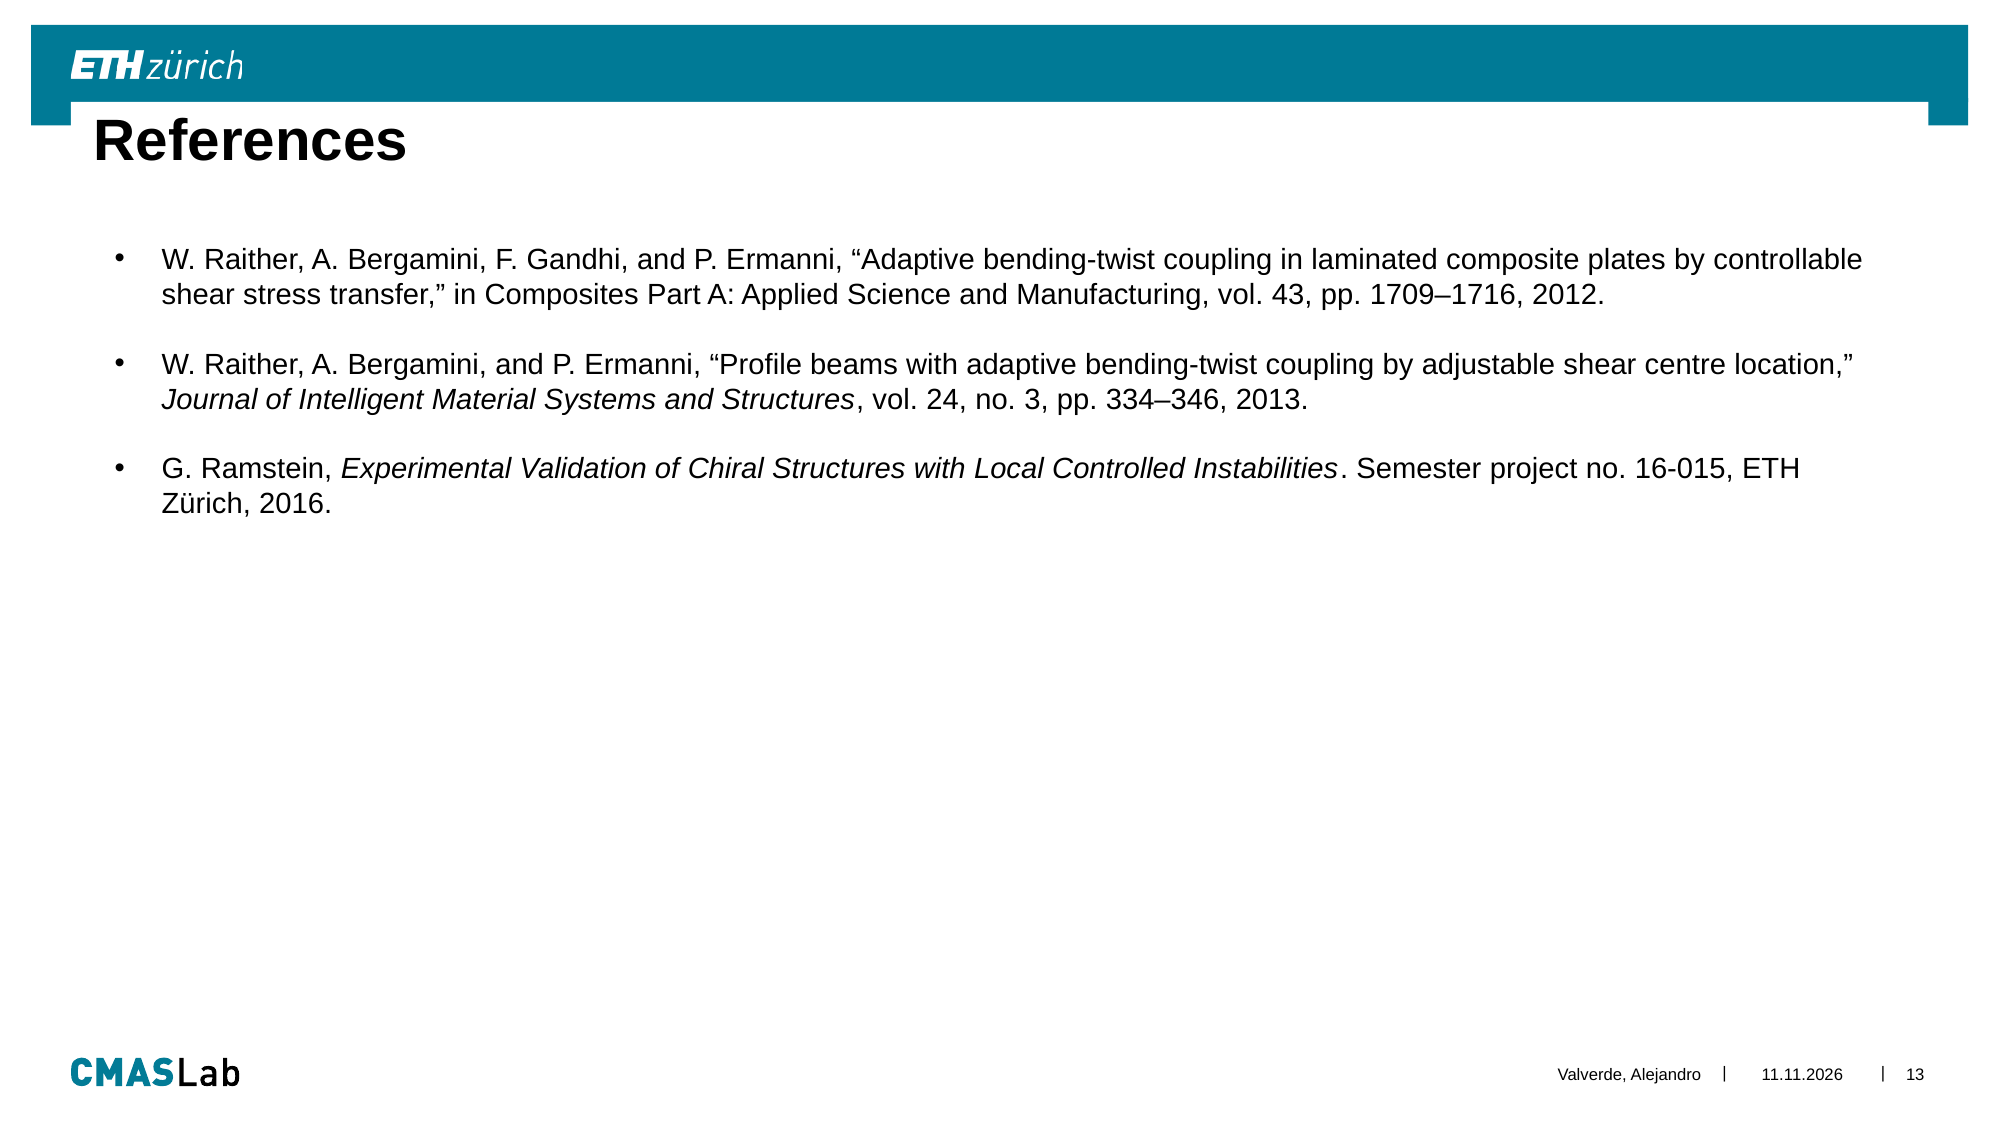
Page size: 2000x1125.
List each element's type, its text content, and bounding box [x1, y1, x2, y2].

text_box W. Raither, A. Bergamini, F. Gandhi, and P. Ermanni, “Adaptive bending-twist coupling in laminated composite plates by controllable shear stress transfer,” in Composites Part A: Applied Science and Manufacturing, vol. 43, pp. 1709–1716, 2012. W. Raither, A. Bergamini, and P. Ermanni, “Profile beams with adaptive bending-twist coupling by adjustable shear centre location,” Journal of Intelligent Material Systems and Structures, vol. 24, no. 3, pp. 334–346, 2013. G. Ramstein, Experimental Validation of Chiral Structures with Local Controlled Instabilities. Semester project no. 16-015, ETH Zürich, 2016. [99, 232, 1900, 528]
footer Valverde, Alejandro [999, 1034, 1702, 1112]
slide_number 13 [1886, 1034, 1945, 1112]
title References [70, 101, 1929, 176]
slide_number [1735, 1034, 1870, 1112]
